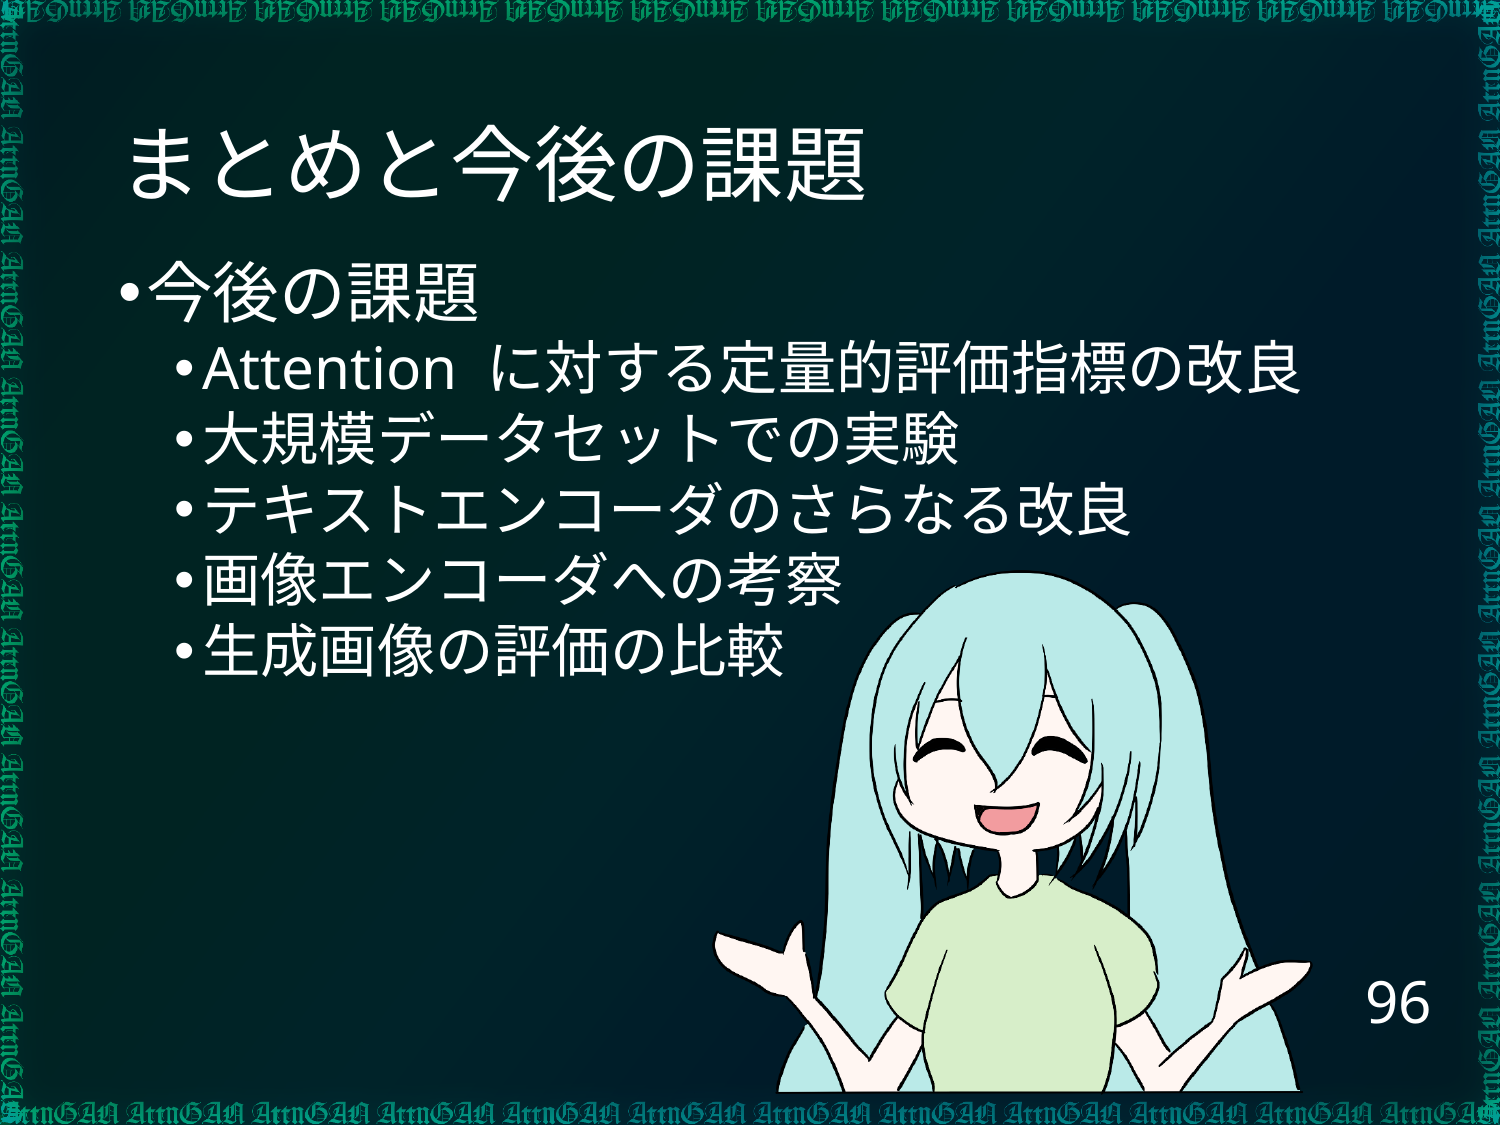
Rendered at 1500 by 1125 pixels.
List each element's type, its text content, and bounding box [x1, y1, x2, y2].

picture [0, 0, 1500, 1125]
title まとめと今後の課題 [103, 59, 1397, 252]
slide_number 96 [1339, 972, 1447, 1037]
picture [688, 554, 1339, 1098]
list 今後の課題 Attention に対する定量的評価指標の改良 大規模データセットでの実験 テキストエンコーダのさらなる改良 画像エンコーダへの考察 生成画像の評価の比較 [103, 252, 1397, 1125]
